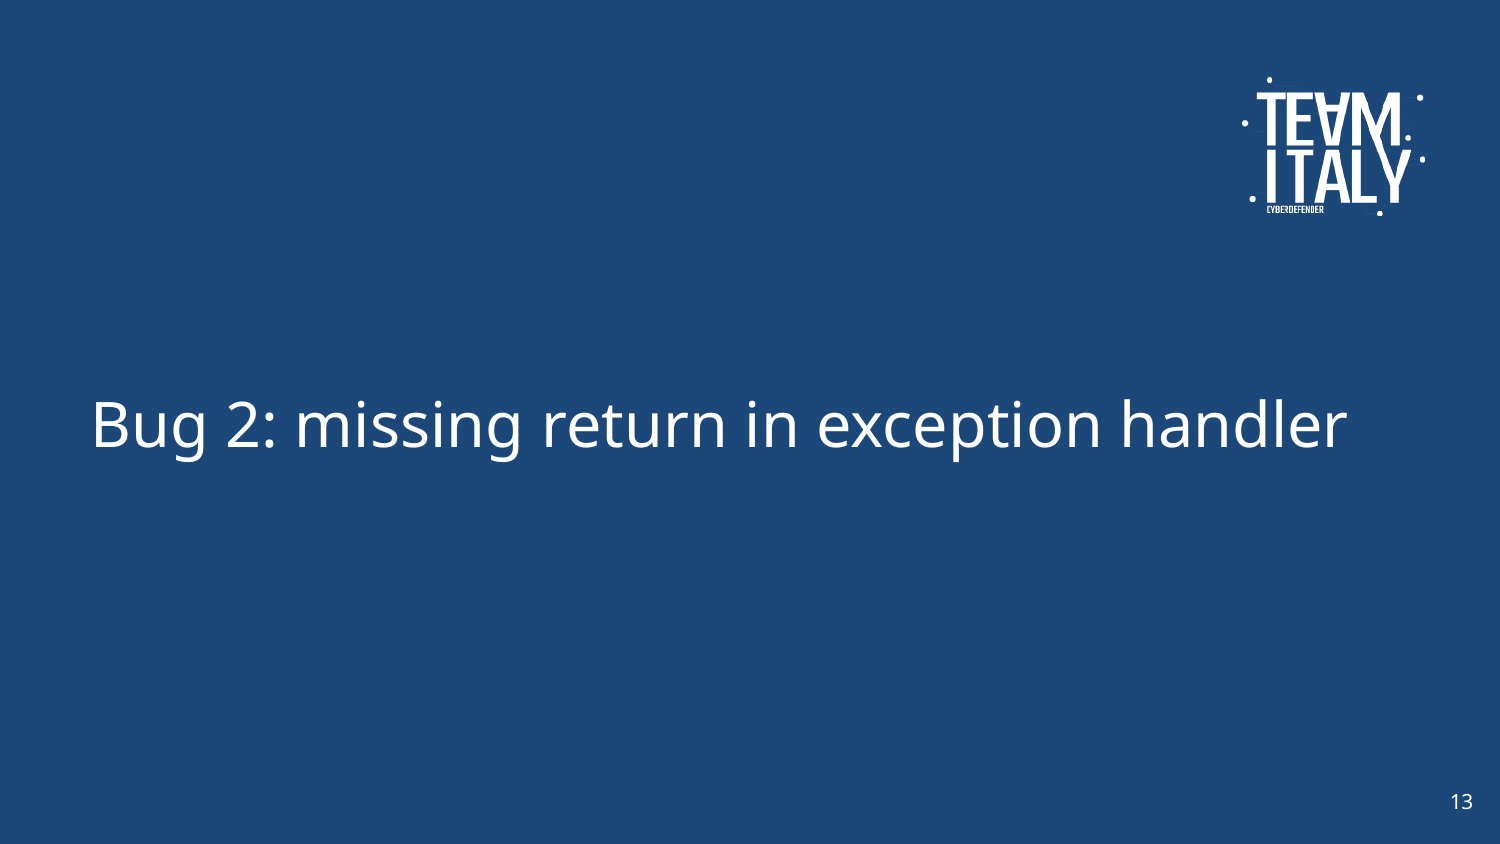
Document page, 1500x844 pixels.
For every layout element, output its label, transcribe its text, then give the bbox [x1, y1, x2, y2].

title Bug 2: missing return in exception handler [75, 338, 1425, 505]
picture [1242, 76, 1425, 217]
slide_number ‹#› [1398, 770, 1489, 835]
